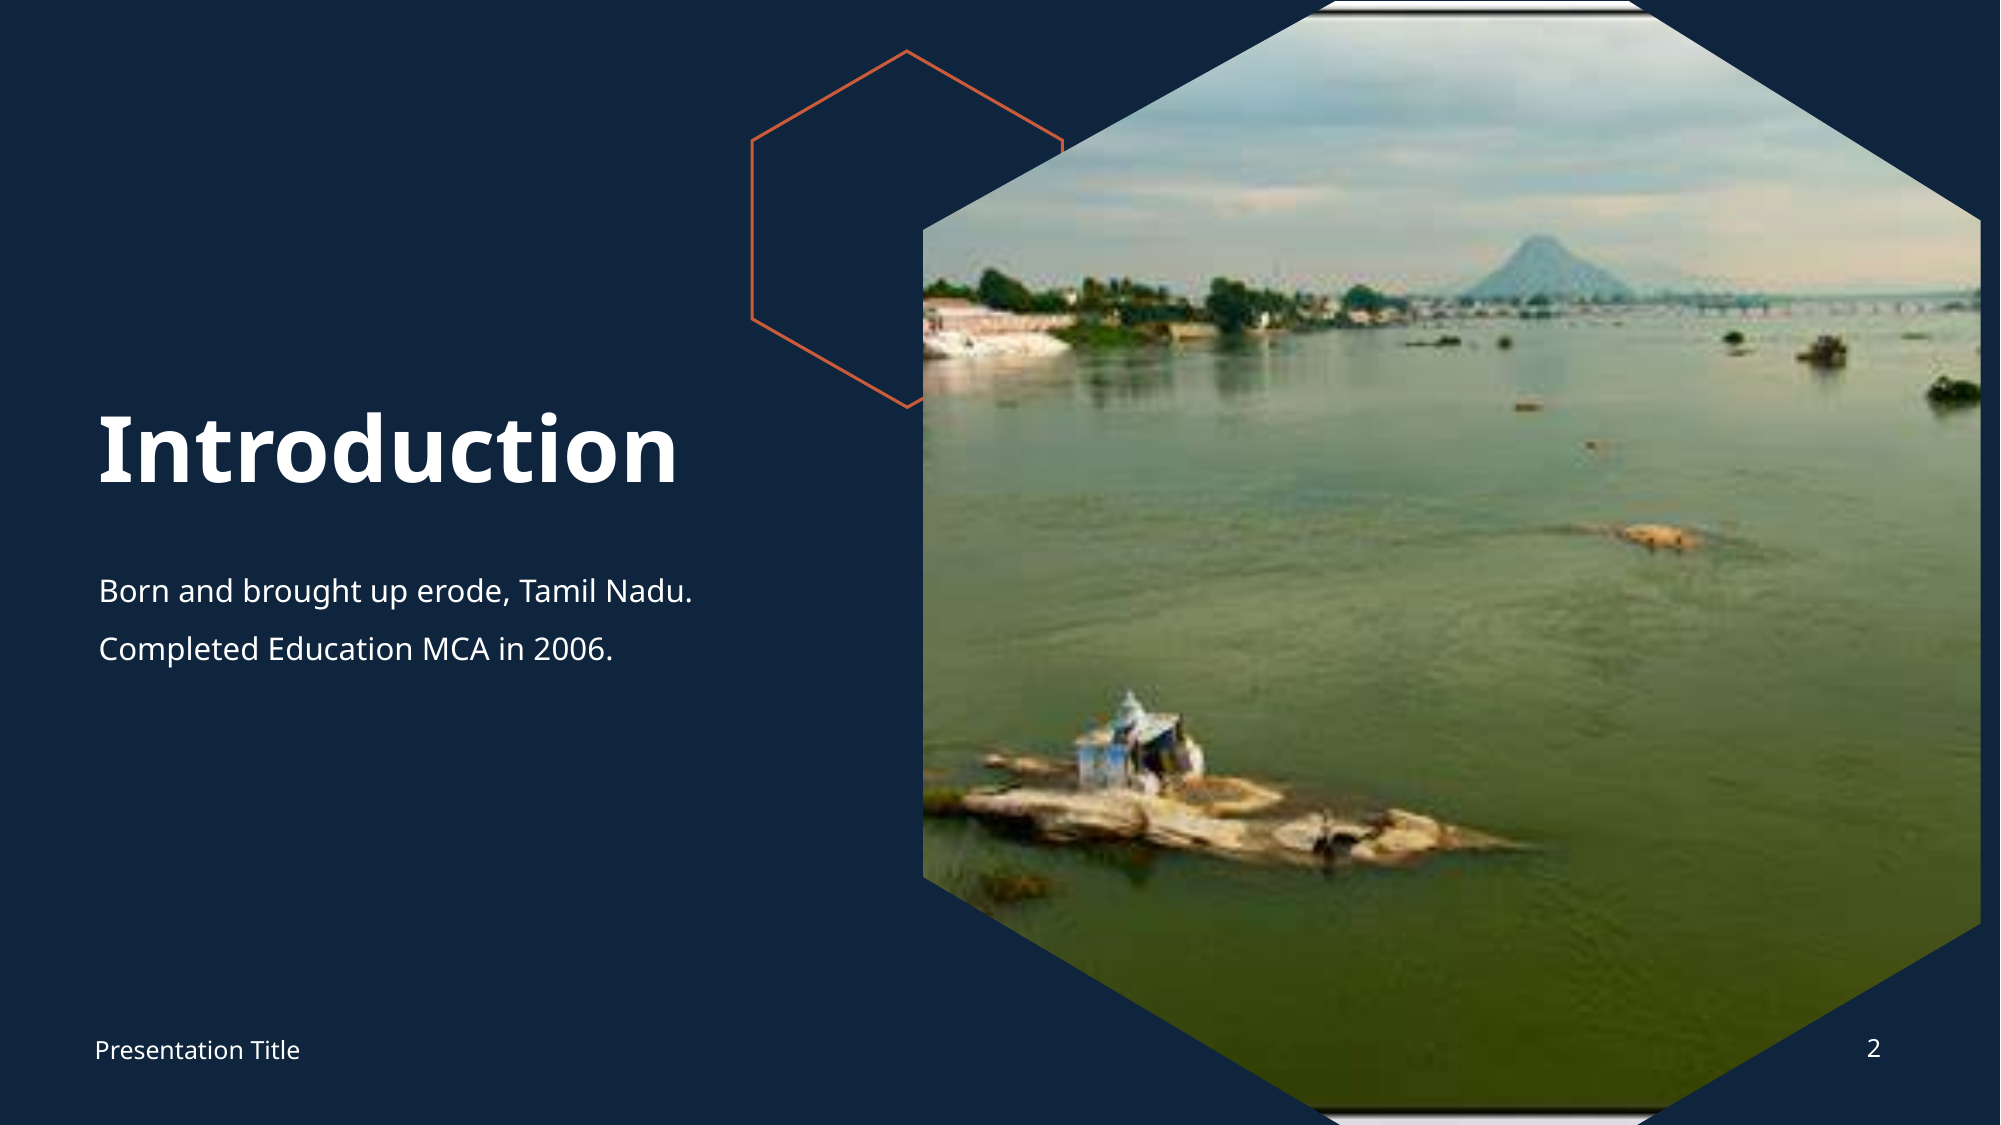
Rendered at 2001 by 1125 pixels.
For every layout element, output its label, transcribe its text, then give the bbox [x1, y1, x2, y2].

list Born and brought up erode, Tamil Nadu. Completed Education MCA in 2006. [83, 563, 783, 776]
title Introduction [83, 343, 922, 562]
footer Presentation Title [79, 1020, 755, 1080]
text_box [752, 51, 922, 408]
picture [922, 0, 1981, 1125]
